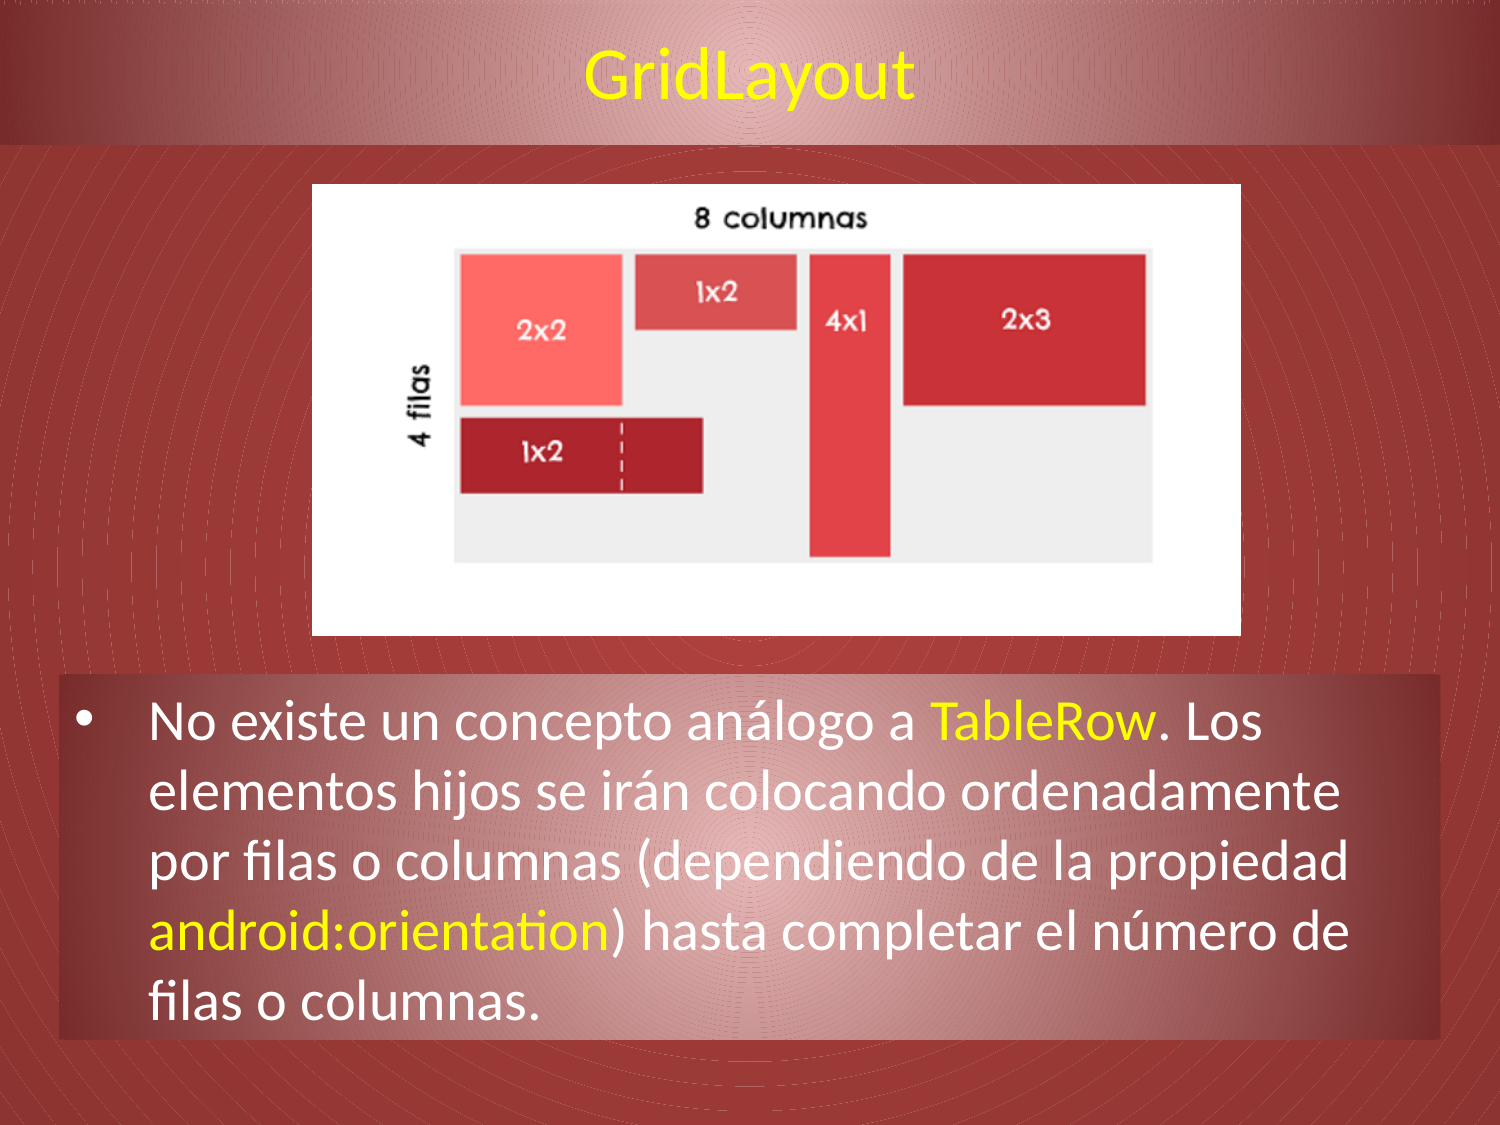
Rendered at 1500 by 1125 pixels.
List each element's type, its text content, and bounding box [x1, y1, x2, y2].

text_box No existe un concepto análogo a TableRow. Los elementos hijos se irán colocando ordenadamente por filas o columnas (dependiendo de la propiedad android:orientation) hasta completar el número de filas o columnas. [59, 674, 1441, 1040]
text_box [0, 145, 1500, 1125]
text_box GridLayout [0, 0, 1500, 145]
picture [312, 184, 1241, 637]
